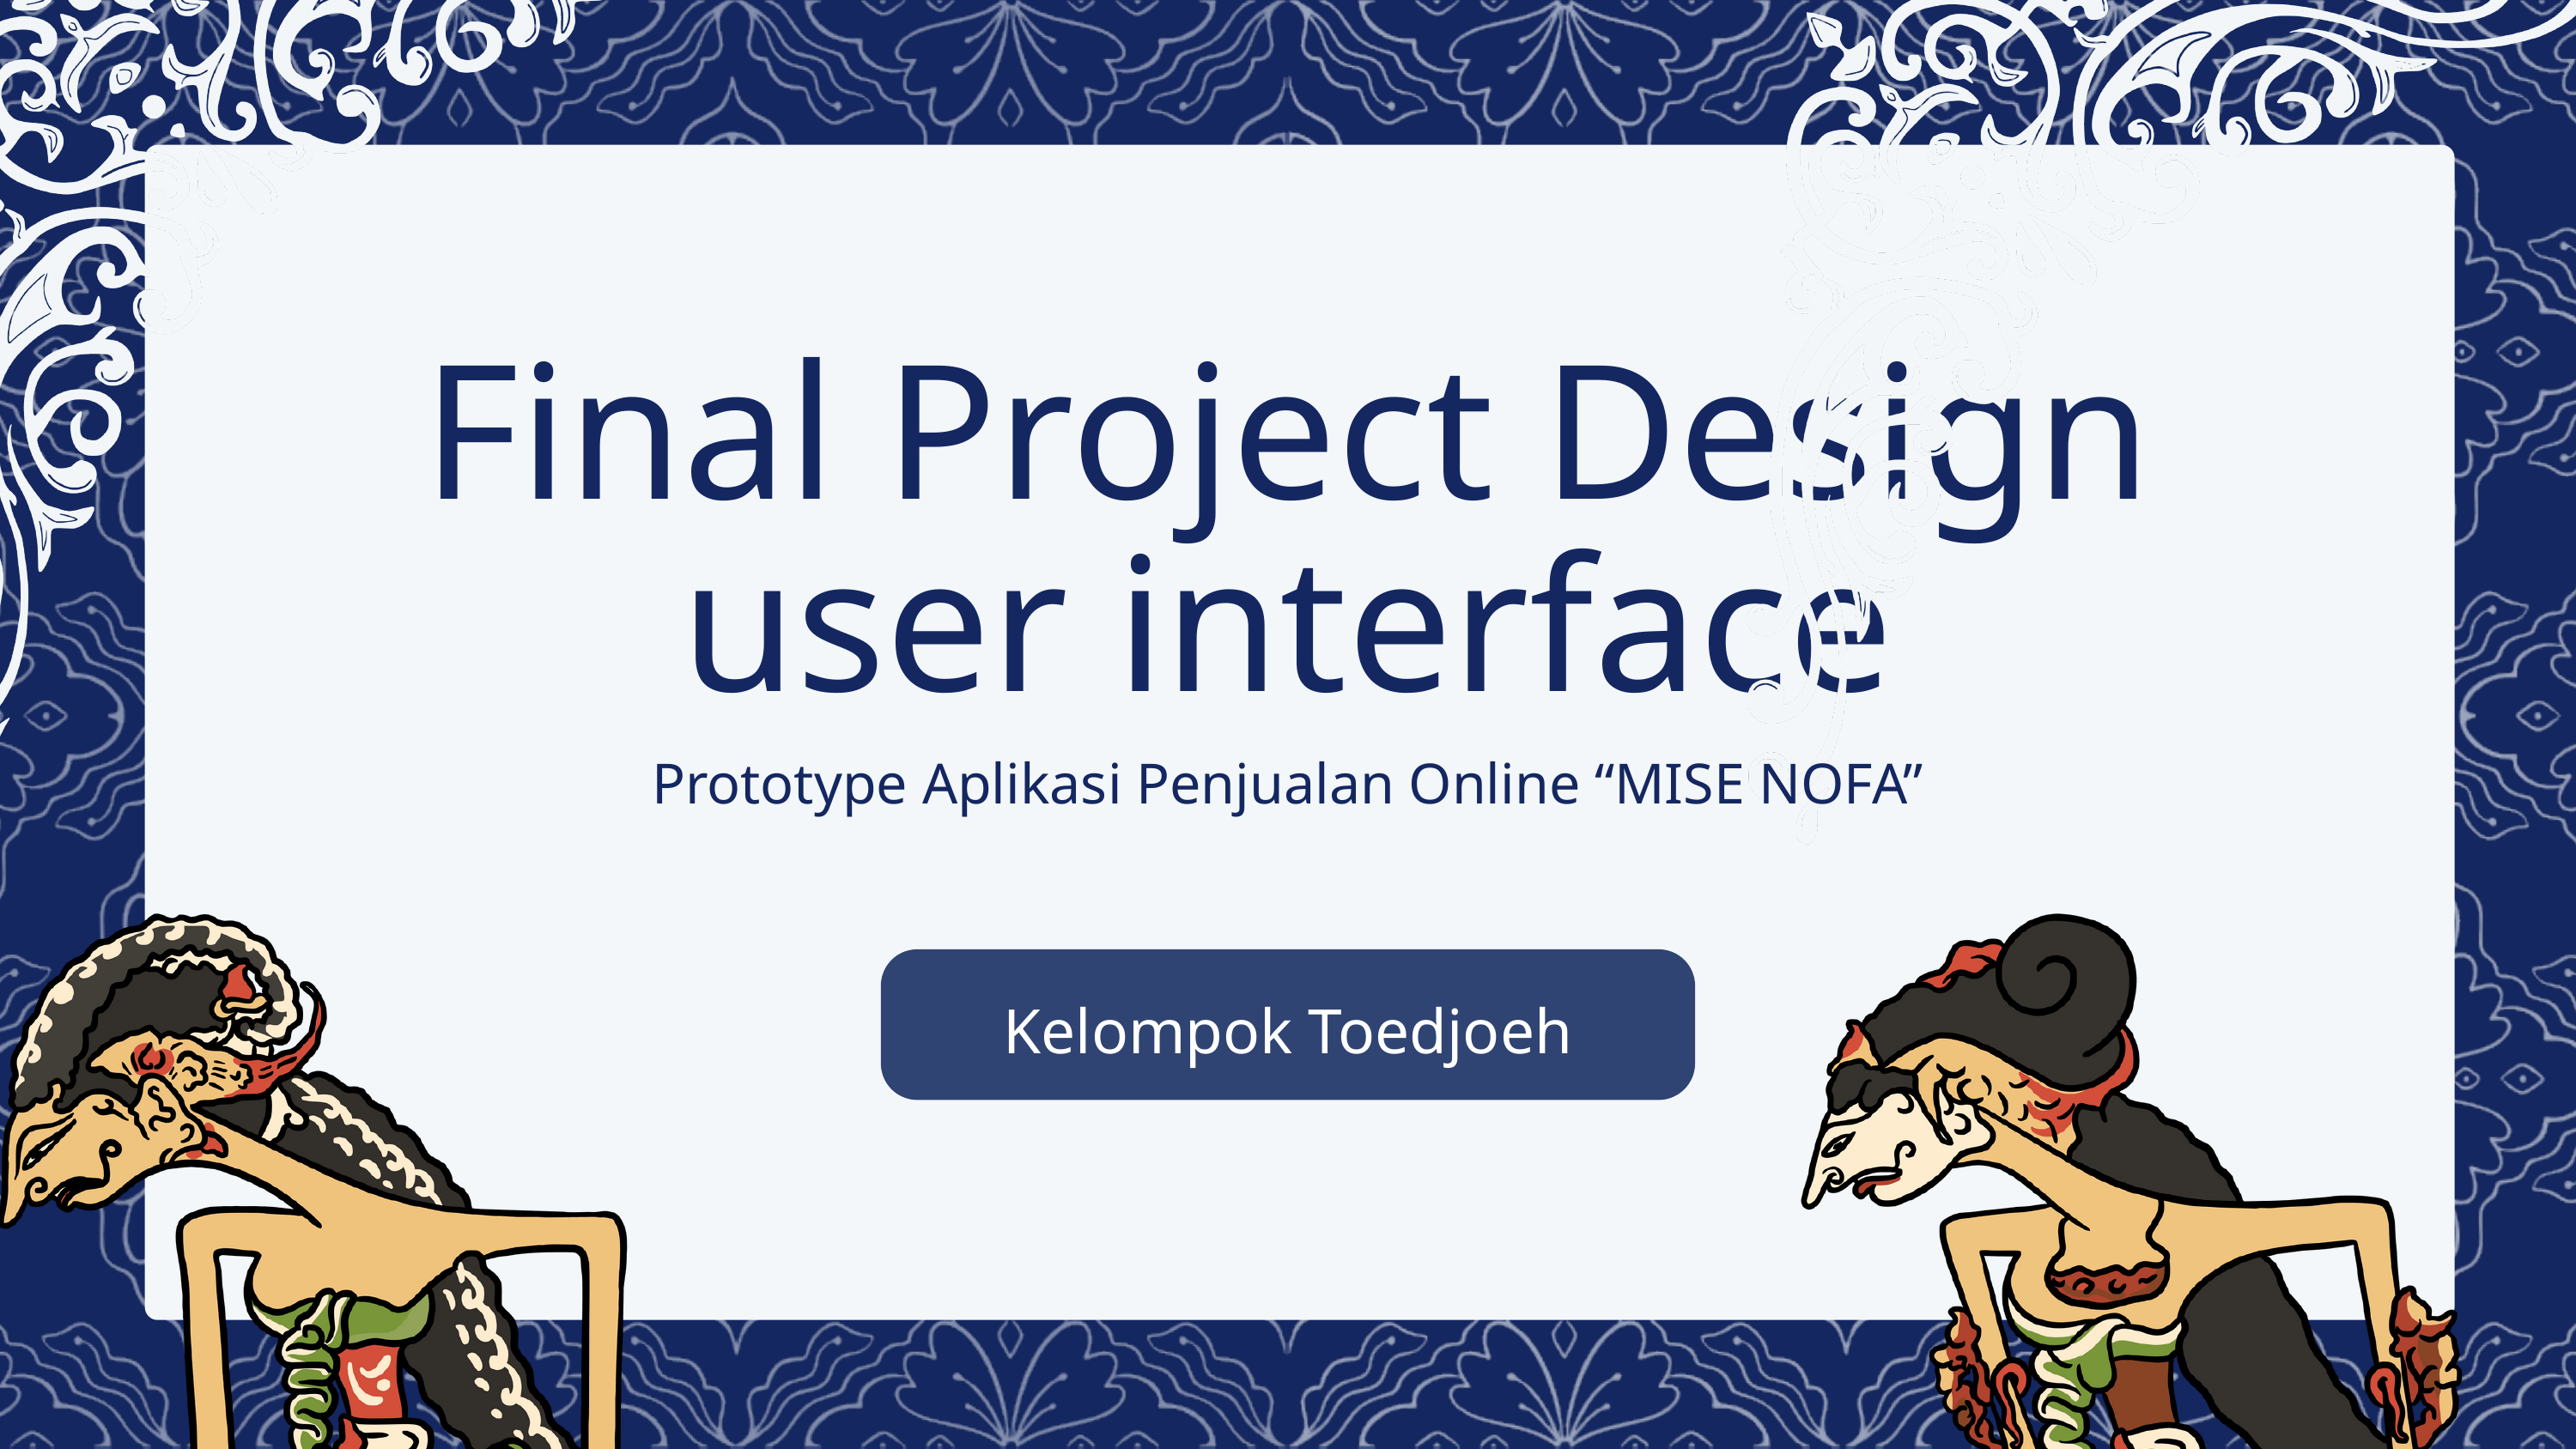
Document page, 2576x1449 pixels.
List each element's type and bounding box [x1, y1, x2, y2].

text_box [880, 949, 1696, 1100]
text_box [144, 144, 2455, 1320]
text_box [0, 0, 2576, 1449]
